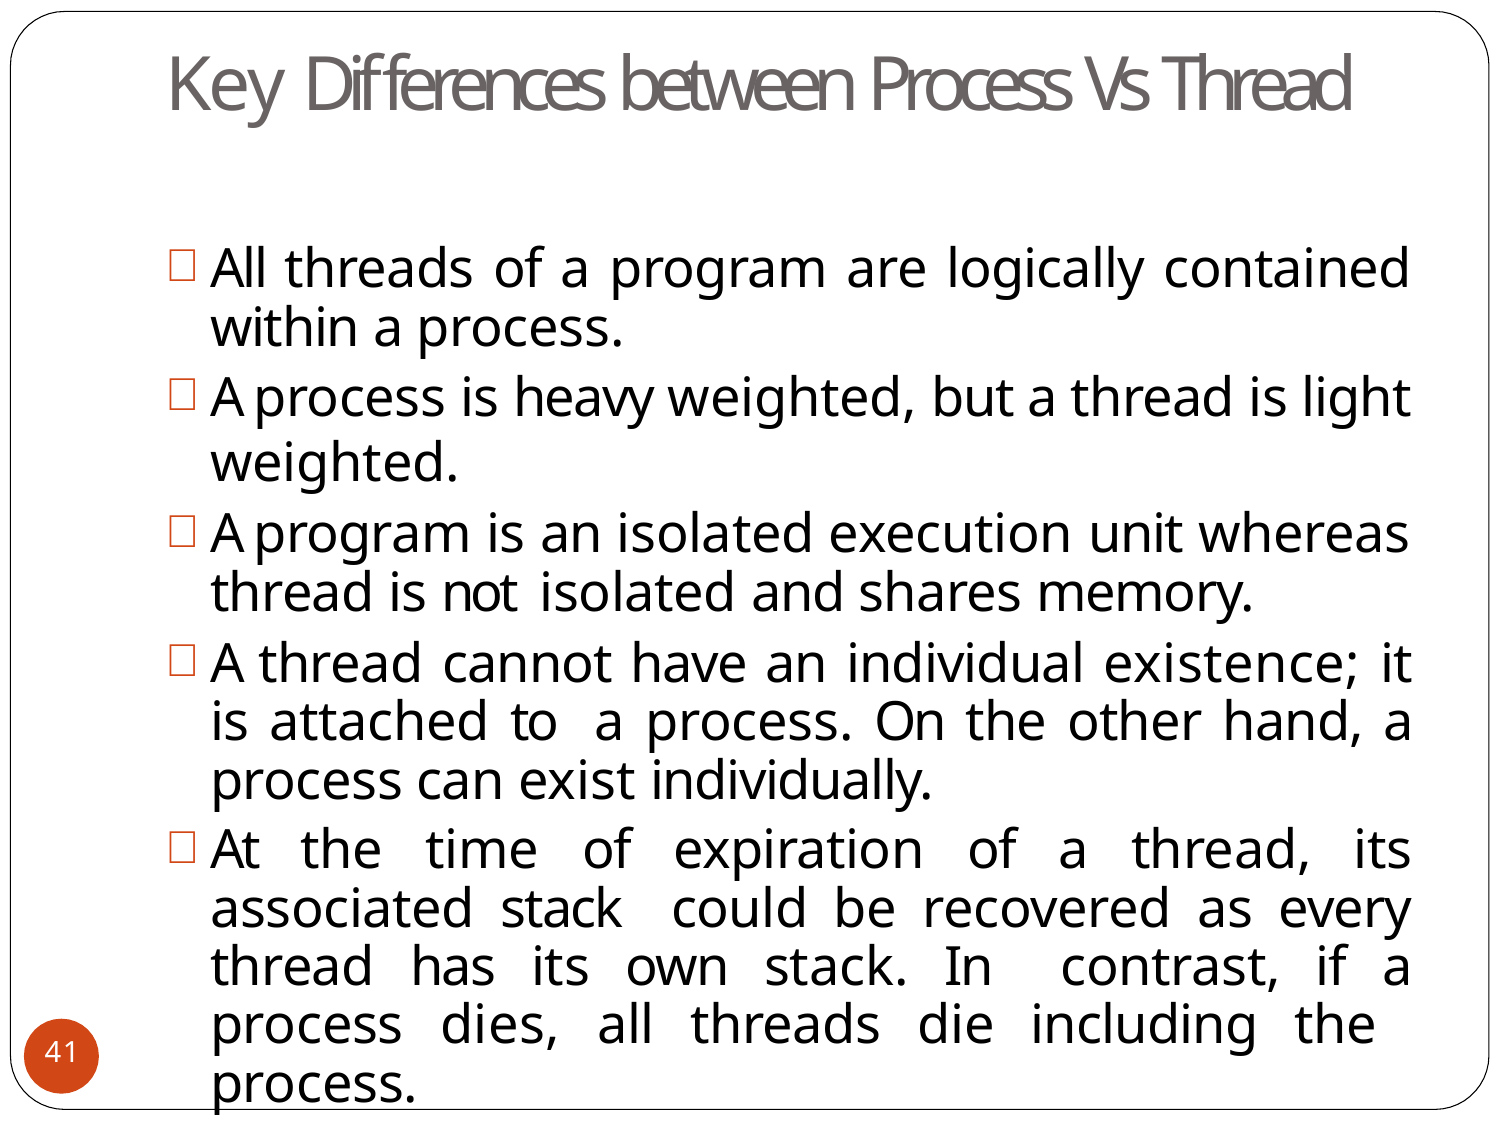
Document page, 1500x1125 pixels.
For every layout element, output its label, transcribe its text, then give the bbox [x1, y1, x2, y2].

text_box All threads of a program are logically contained within a process. A process is heavy weighted, but a thread is light weighted. A program is an isolated execution unit whereas thread is not isolated and shares memory. A thread cannot have an individual existence; it is attached to a process. On the other hand, a process can exist individually. At the time of expiration of a thread, its associated stack could be recovered as every thread has its own stack. In contrast, if a process dies, all threads die including the process. [162, 230, 1414, 1115]
title Key Differences between Process Vs Thread [160, 33, 1365, 224]
text_box 41 [38, 1038, 85, 1074]
text_box [23, 1018, 99, 1094]
